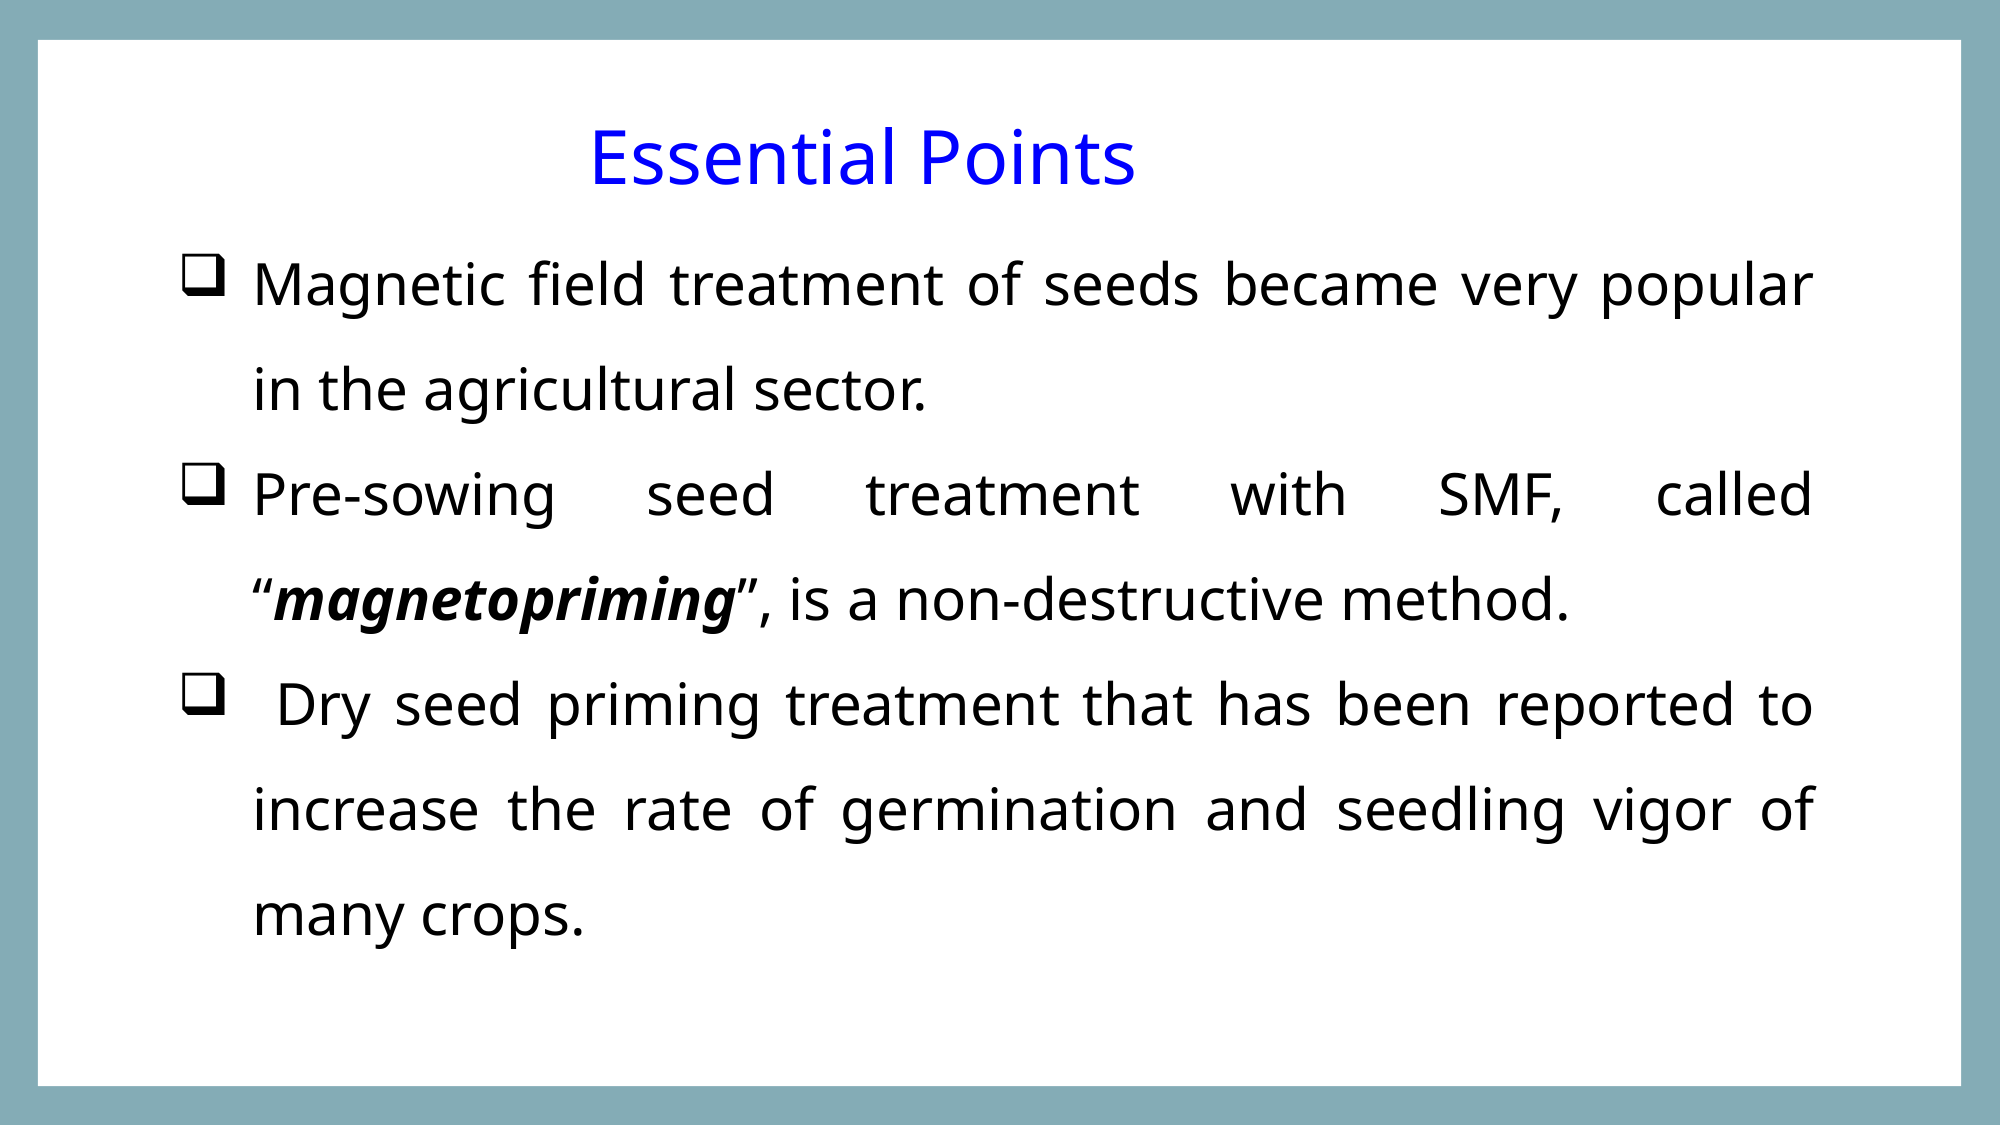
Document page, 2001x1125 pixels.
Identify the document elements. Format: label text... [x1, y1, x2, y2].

text_box Essential Points [574, 102, 1153, 208]
text_box Magnetic field treatment of seeds became very popular in the agricultural sector. Pre-sowing seed treatment with SMF, called “magnetopriming”, is a non-destructive method. Dry seed priming treatment that has been reported to increase the rate of germination and seedling vigor of many crops. [162, 204, 1830, 955]
